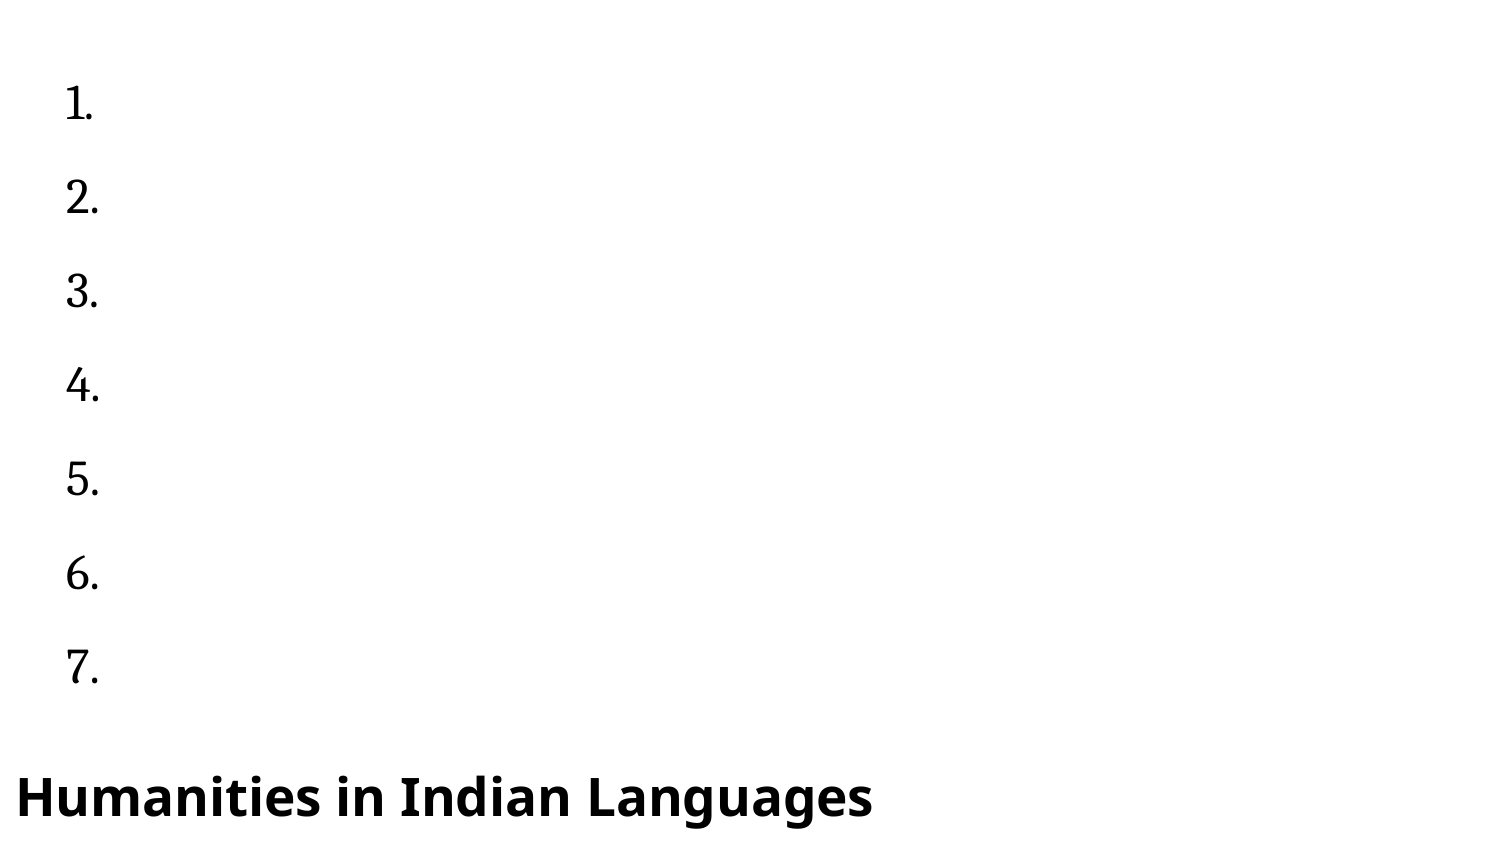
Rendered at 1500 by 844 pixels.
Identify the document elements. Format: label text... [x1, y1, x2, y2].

list 1. 2. 3. 4. 5. 6. 7. [51, 45, 1449, 819]
title Humanities in Indian Languages [0, 748, 1398, 843]
